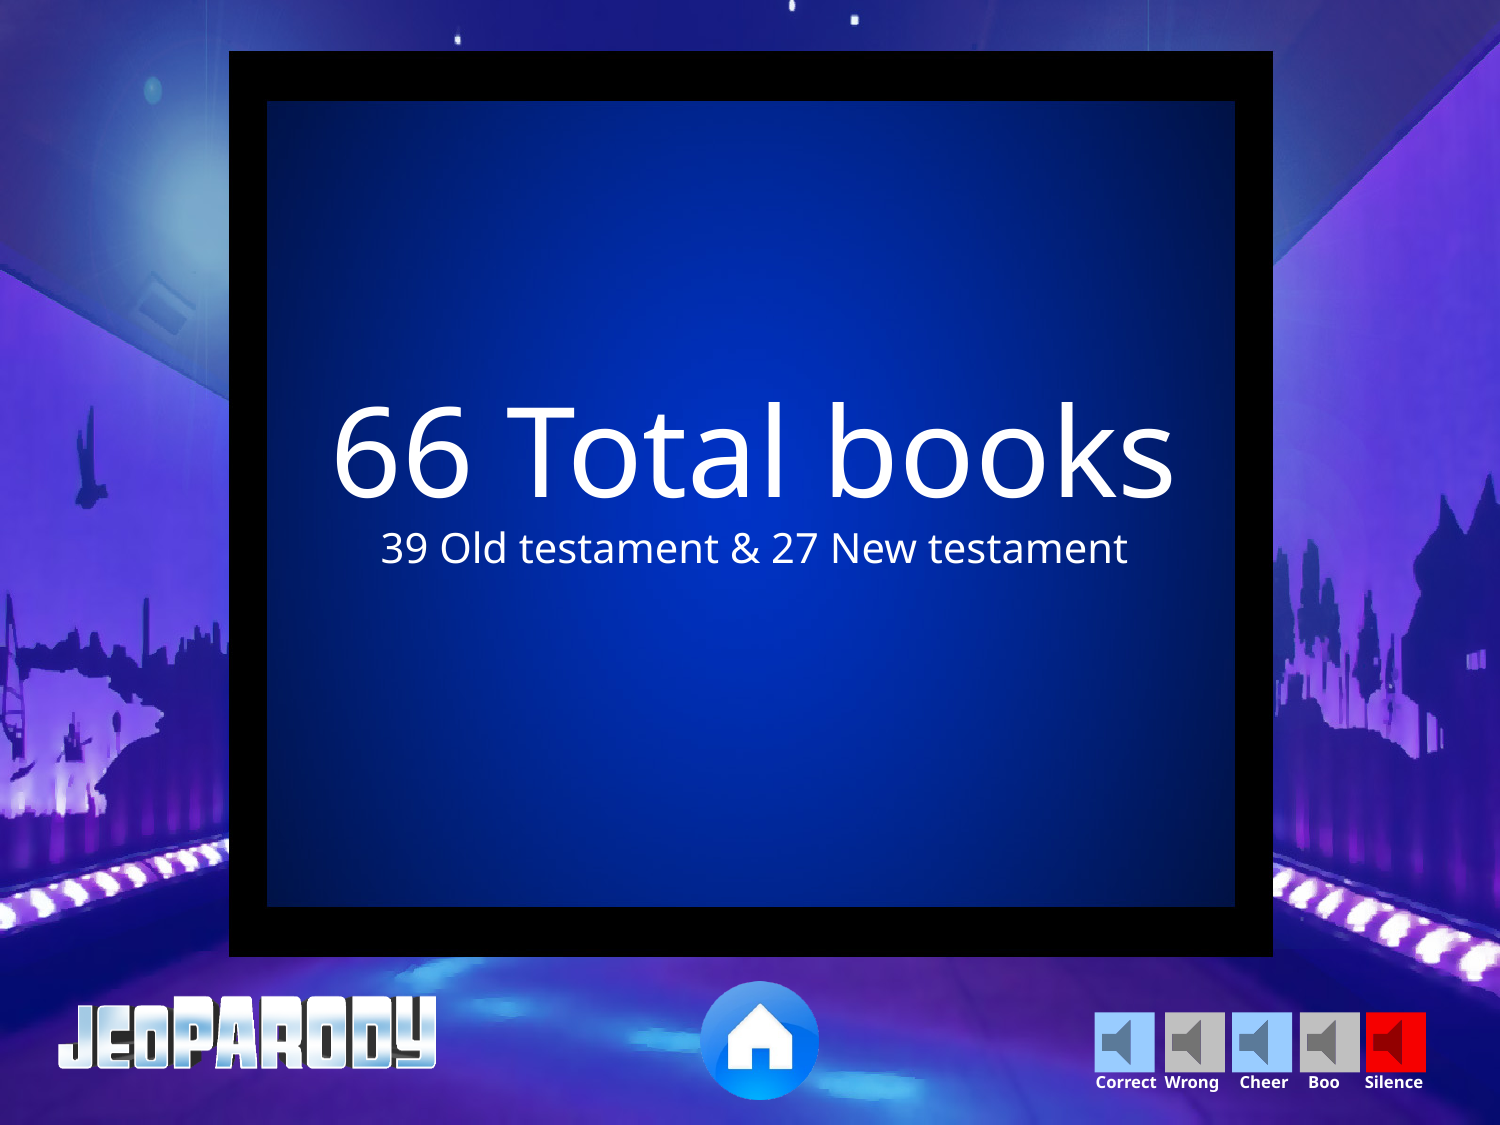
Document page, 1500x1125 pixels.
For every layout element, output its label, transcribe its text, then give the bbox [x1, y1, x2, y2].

text_box 66 Total books 39 Old testament & 27 New testament [133, 364, 1375, 580]
picture [0, 0, 1500, 1125]
